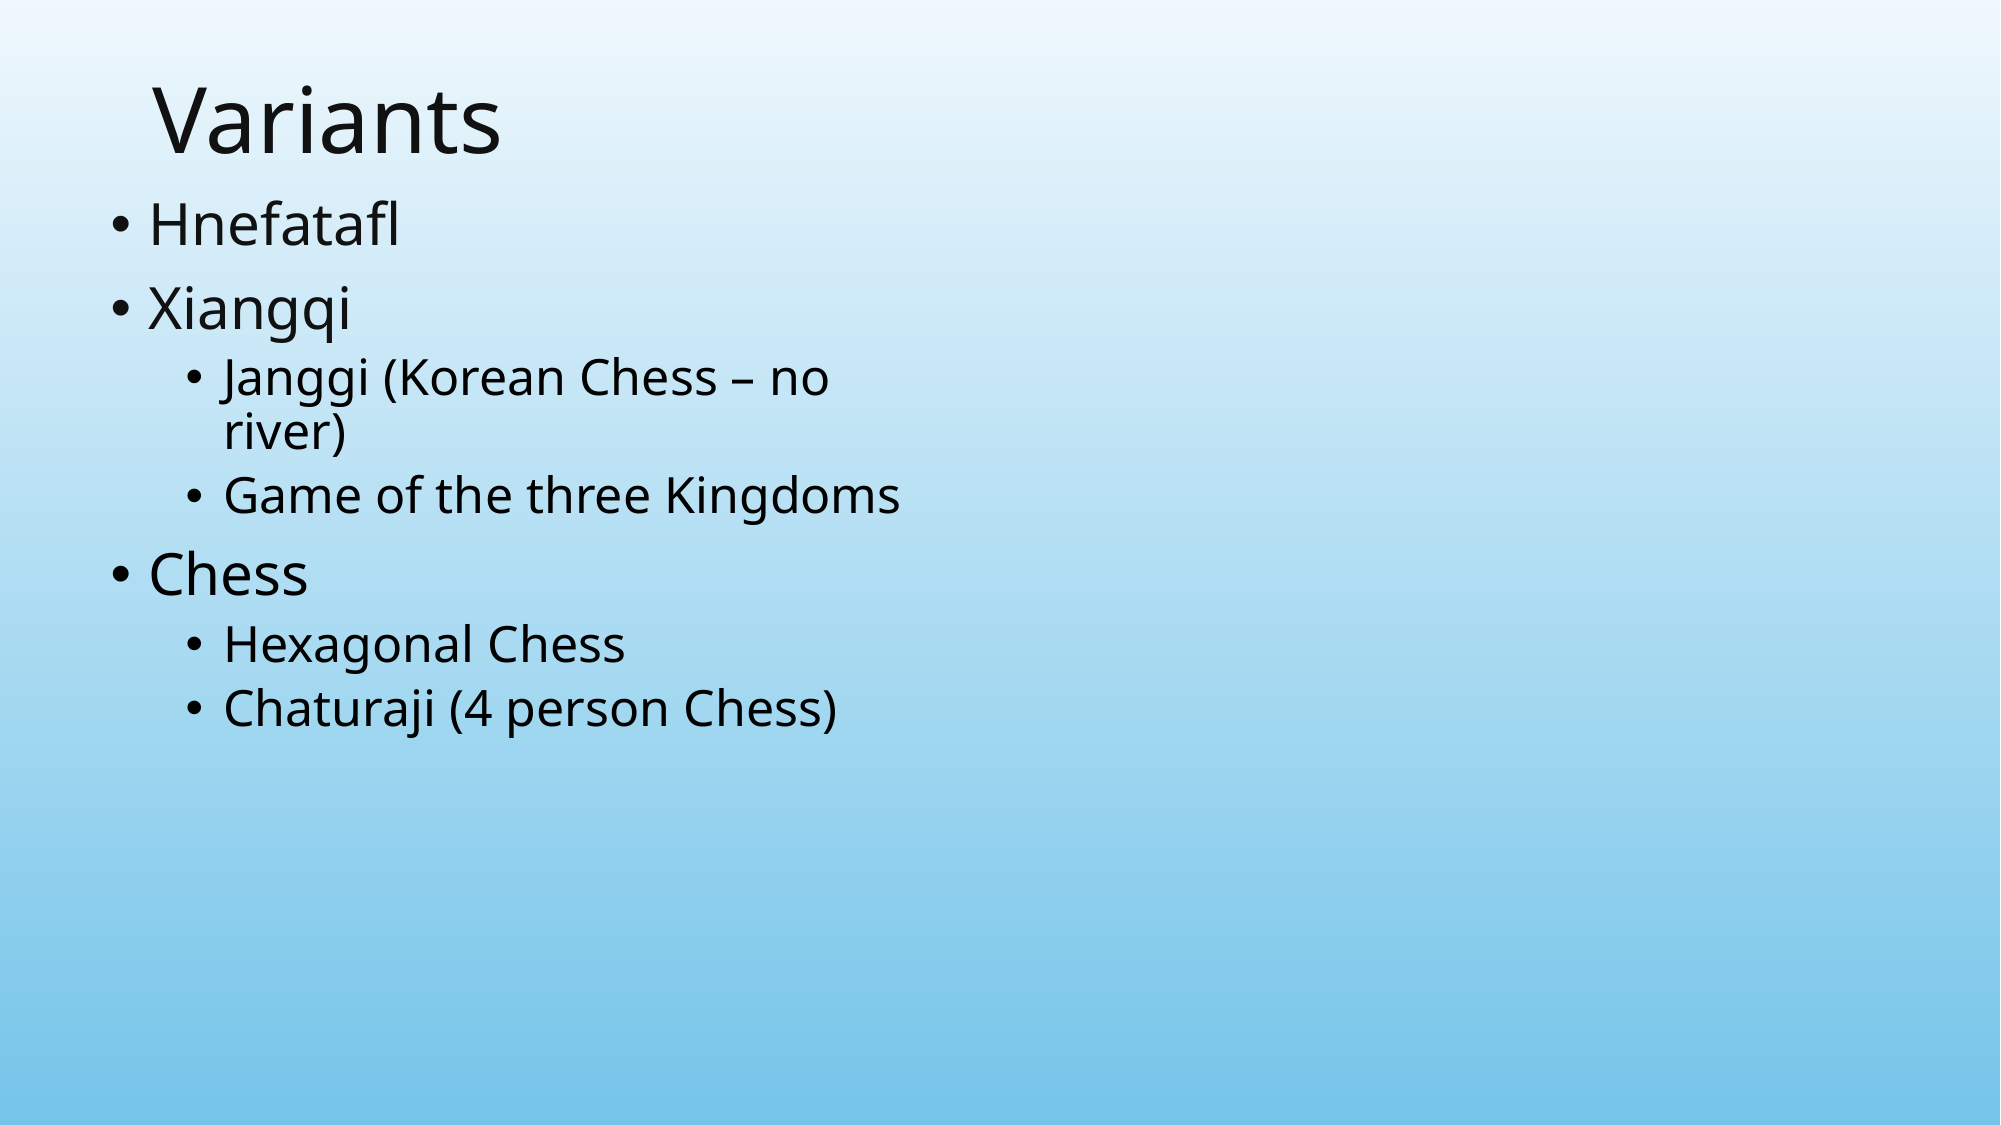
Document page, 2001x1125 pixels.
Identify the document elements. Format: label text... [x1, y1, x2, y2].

list Hnefatafl Xiangqi Janggi (Korean Chess – no river) Game of the three Kingdoms Chess Hexagonal Chess Chaturaji (4 person Chess) [95, 188, 947, 1013]
title Variants [137, 59, 1863, 188]
